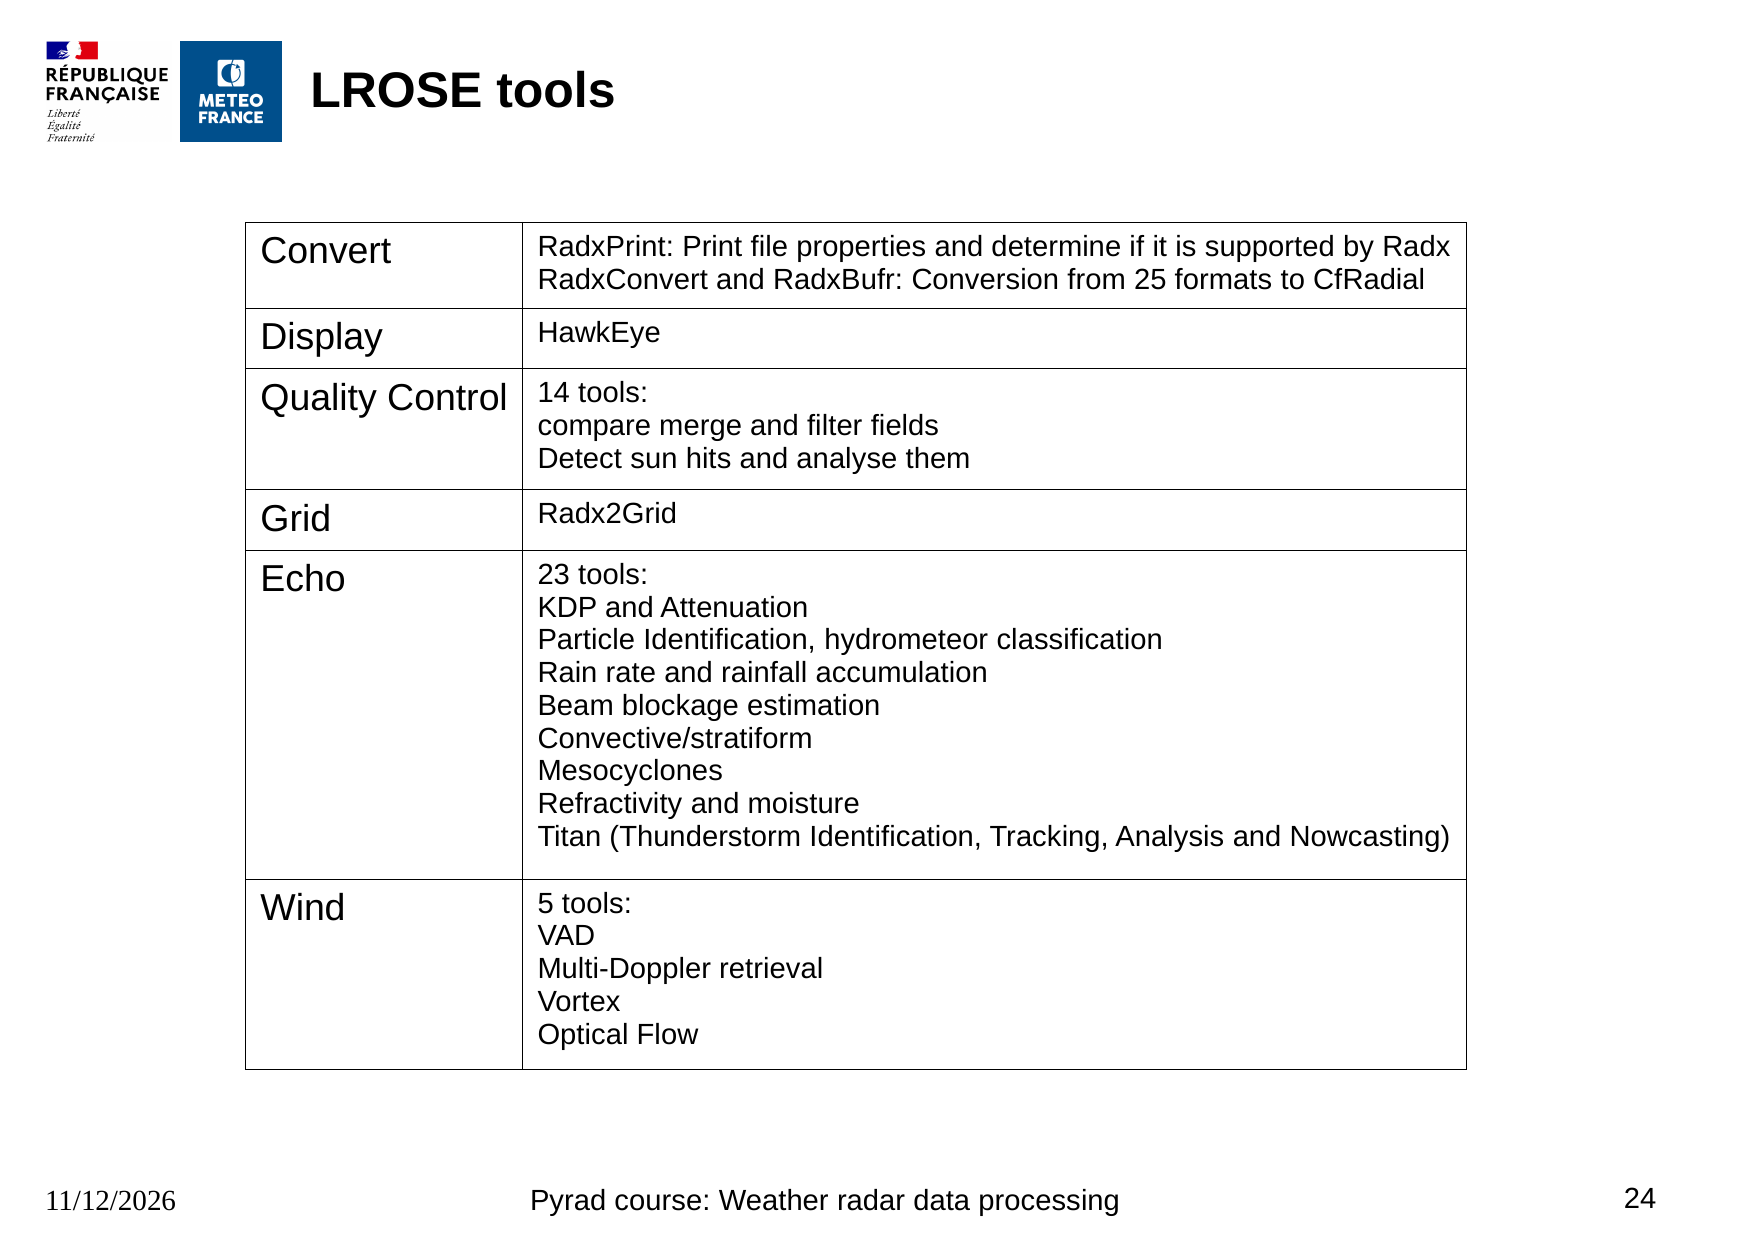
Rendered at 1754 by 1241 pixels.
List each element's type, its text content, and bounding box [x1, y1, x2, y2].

table_cell 5 tools: VAD Multi-Doppler retrieval Vortex Optical Flow [523, 880, 1466, 1069]
table_cell Display [246, 309, 522, 368]
table_cell Quality Control [246, 369, 522, 489]
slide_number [44, 1181, 454, 1241]
table_header Convert [246, 223, 522, 308]
picture [180, 41, 282, 142]
slide_number 24 [1554, 1179, 1726, 1214]
table_cell Wind [246, 880, 522, 1069]
footer Pyrad course: Weather radar data processing [454, 1181, 1428, 1241]
picture [46, 41, 172, 142]
table_cell Radx2Grid [523, 490, 1466, 550]
table_header RadxPrint: Print file properties and determine if it is supported by Radx RadxConvert and RadxBufr: Conversion from 25 formats to CfRadial [523, 223, 1466, 308]
table_cell HawkEye [523, 309, 1466, 368]
table_cell 14 tools: compare merge and filter fields Detect sun hits and analyse them [523, 369, 1466, 489]
table_cell 23 tools: KDP and Attenuation Particle Identification, hydrometeor classification Rain rate and rainfall accumulation Beam blockage estimation Convective/stratiform Mesocyclones Refractivity and moisture Titan (Thunderstorm Identification, Tracking, Analysis and Nowcasting) [523, 551, 1466, 879]
title LROSE tools [310, 40, 1697, 142]
table_cell Grid [246, 490, 522, 550]
table_cell Echo [246, 551, 522, 879]
